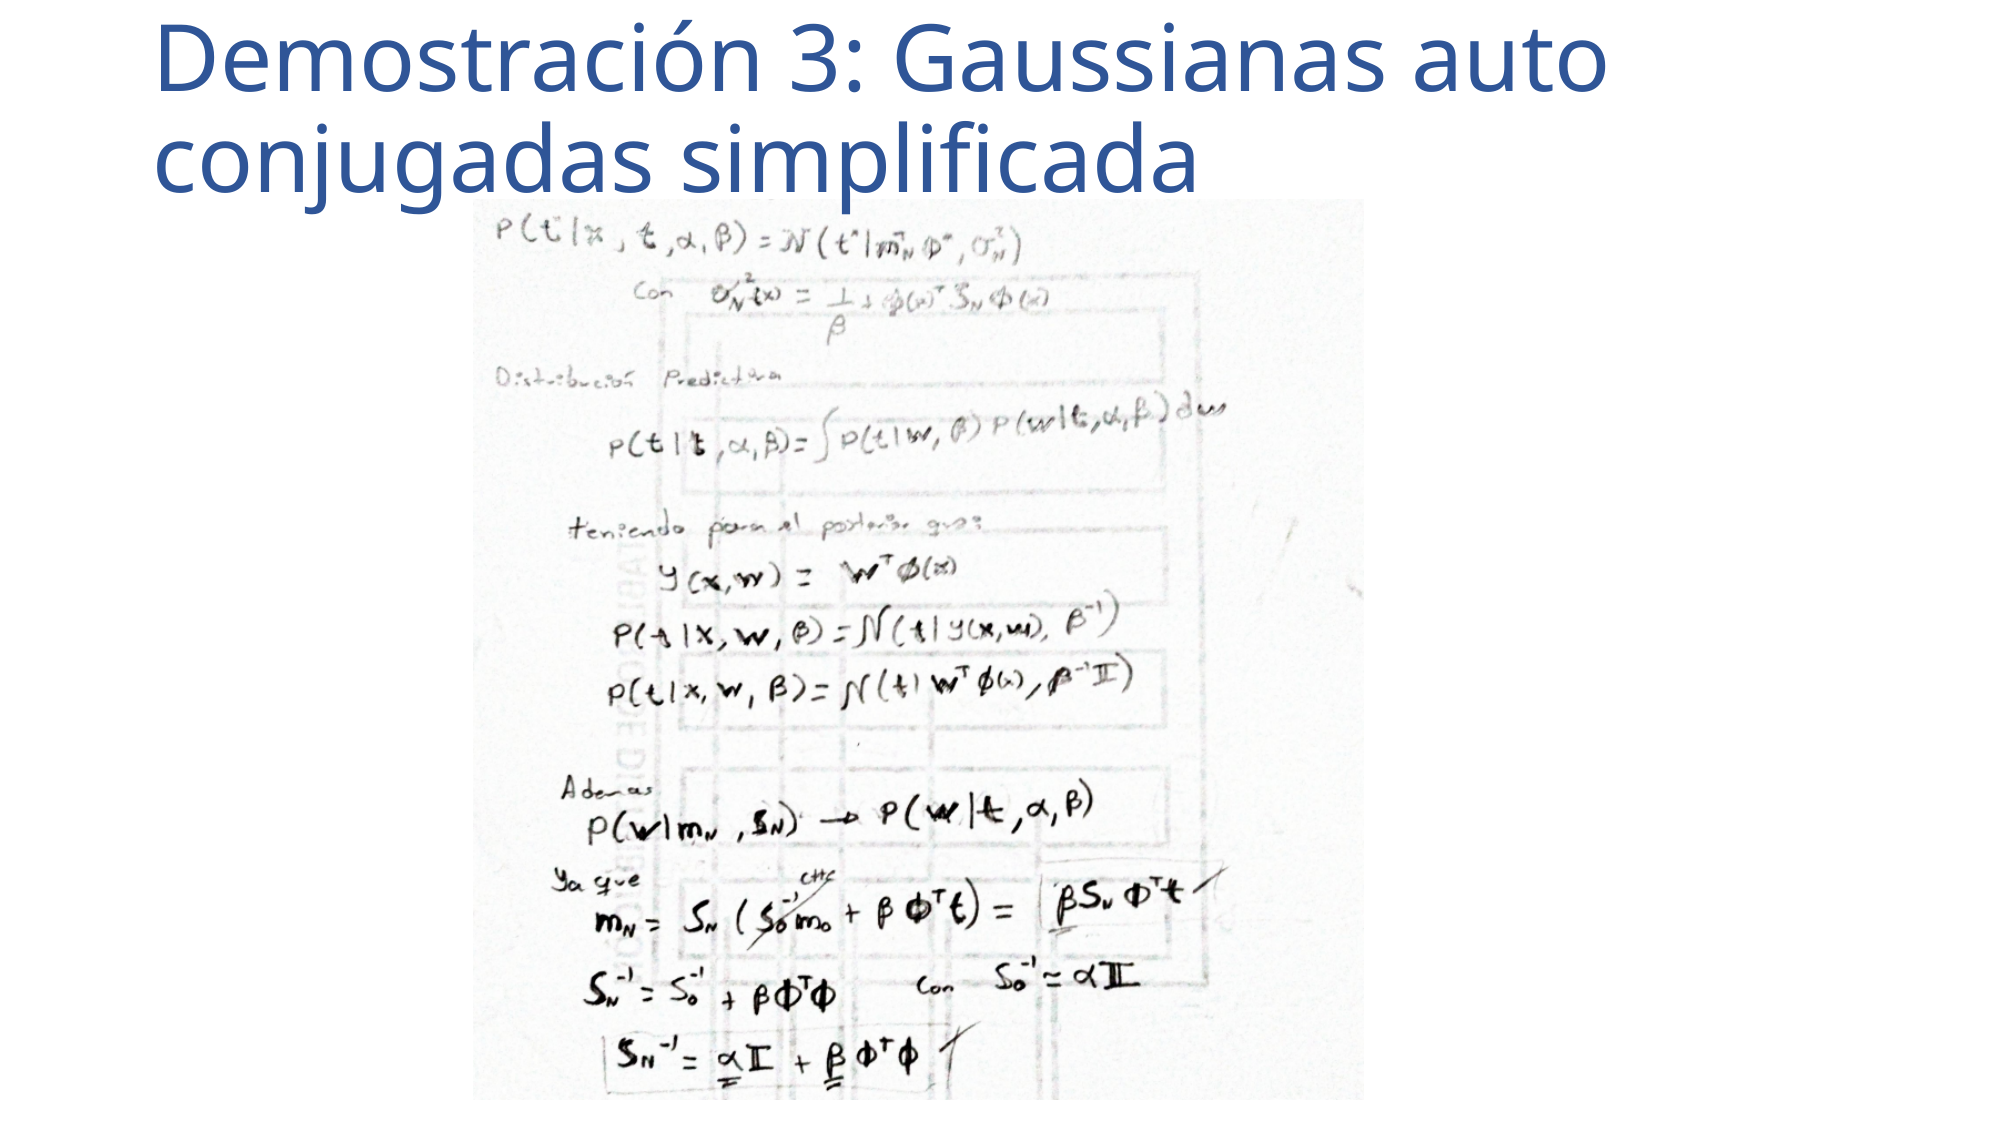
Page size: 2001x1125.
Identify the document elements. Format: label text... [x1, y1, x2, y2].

picture [473, 199, 1364, 1100]
title Demostración 3: Gaussianas auto conjugadas simplificada [137, 3, 1863, 221]
